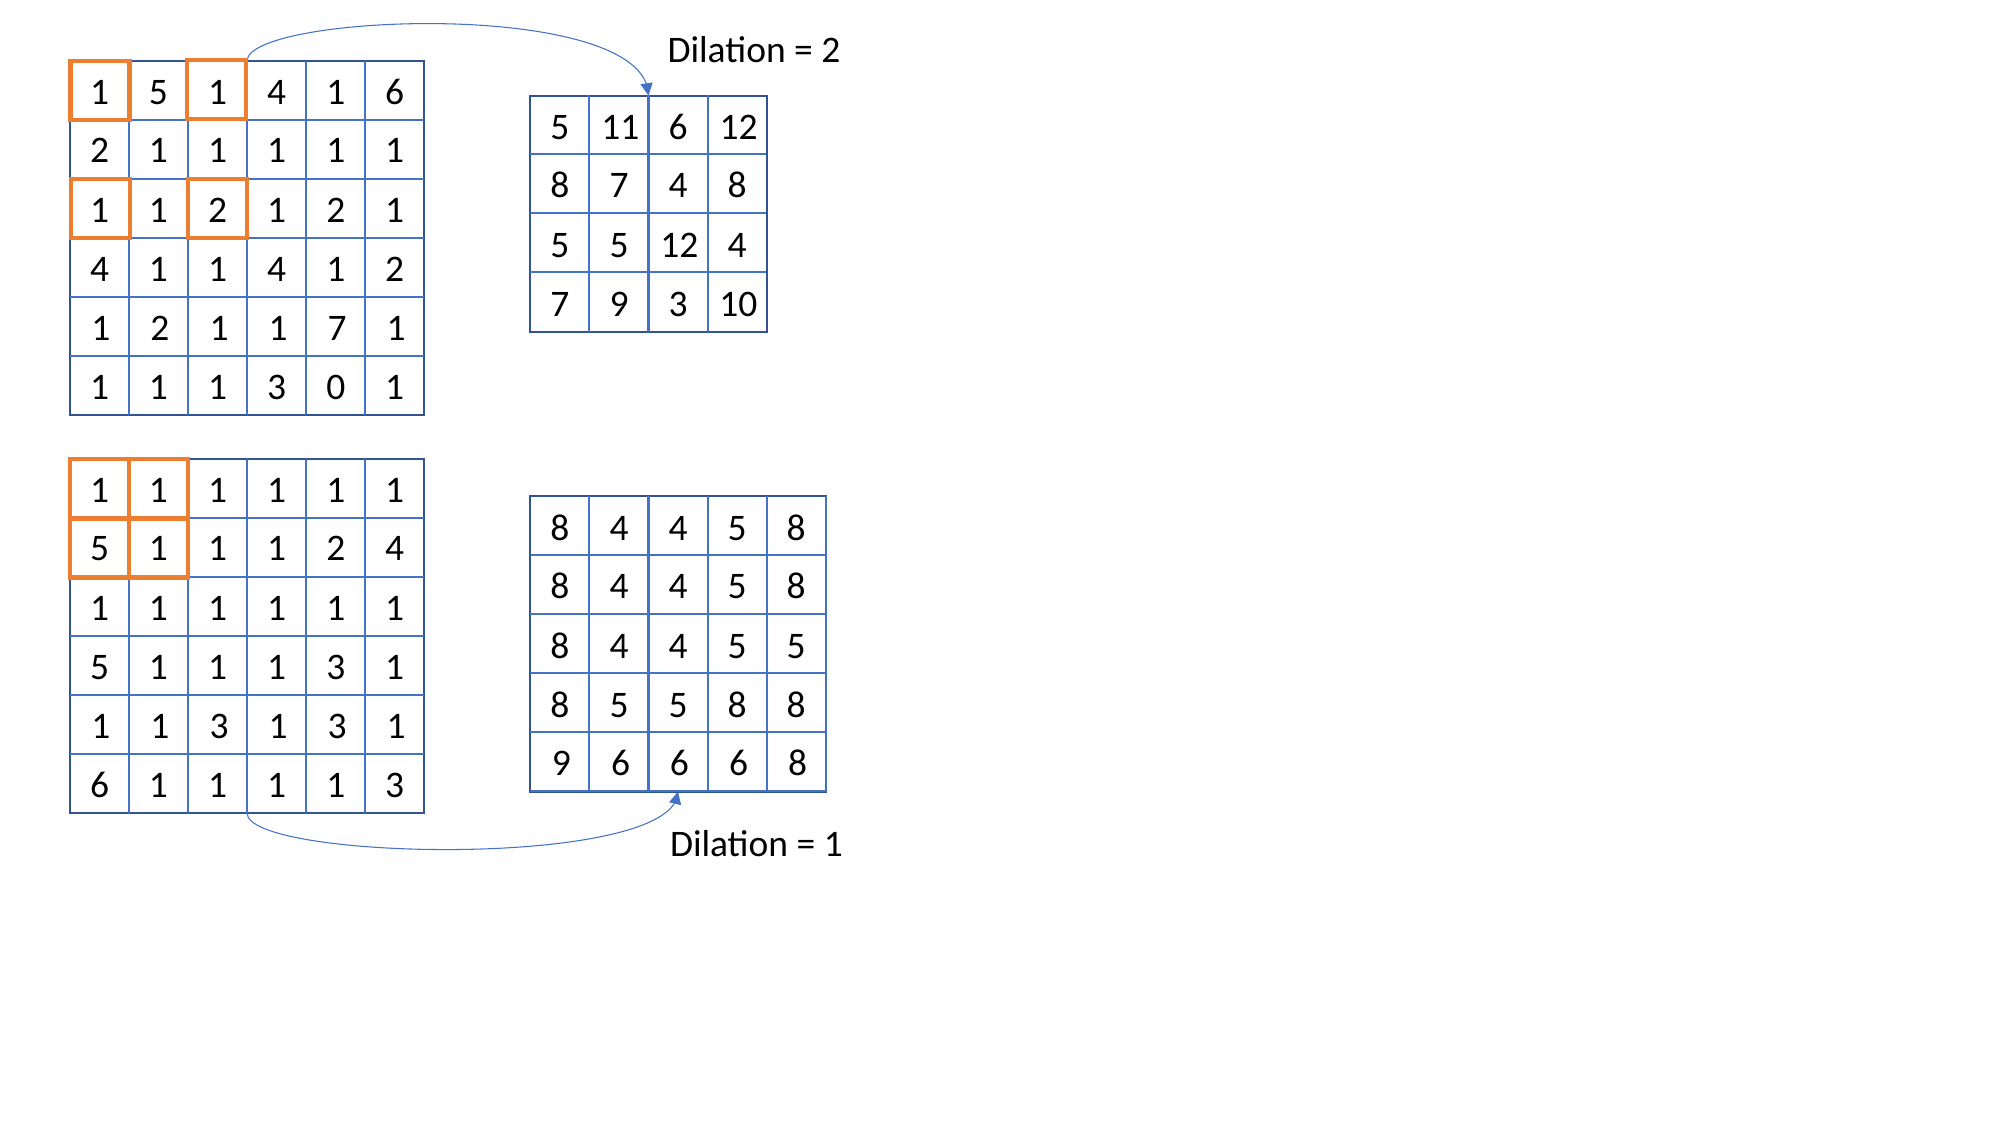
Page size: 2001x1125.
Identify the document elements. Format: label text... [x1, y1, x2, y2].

text_box 1 [252, 179, 302, 236]
text_box 1 [193, 239, 243, 296]
text_box 7 [535, 273, 586, 332]
text_box 8 [771, 556, 822, 613]
text_box 9 [594, 273, 645, 332]
text_box [248, 180, 252, 237]
text_box 3 [312, 695, 363, 753]
text_box [189, 179, 247, 237]
text_box 1 [193, 518, 243, 575]
text_box 8 [771, 674, 822, 732]
text_box 1 [252, 754, 302, 813]
text_box 4 [75, 239, 125, 296]
text_box 8 [773, 733, 823, 791]
text_box 6 [596, 733, 646, 791]
text_box [69, 518, 128, 576]
text_box 6 [655, 733, 705, 791]
text_box 8 [712, 155, 763, 212]
text_box 1 [311, 457, 361, 515]
text_box [420, 577, 425, 635]
text_box [307, 519, 311, 576]
text_box [248, 121, 252, 178]
text_box 1 [371, 695, 422, 753]
text_box [130, 637, 134, 694]
text_box [69, 238, 75, 296]
text_box 4 [594, 556, 645, 613]
text_box [69, 60, 128, 119]
text_box 8 [535, 674, 586, 732]
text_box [451, 586, 474, 1018]
text_box 0 [311, 356, 361, 415]
text_box 6 [653, 94, 704, 154]
text_box 8 [771, 495, 822, 553]
text_box 1 [311, 120, 361, 177]
text_box 12 [649, 214, 707, 272]
text_box 11 [586, 94, 653, 154]
text_box [366, 239, 370, 296]
text_box [307, 239, 311, 296]
text_box 4 [252, 60, 302, 118]
text_box 1 [135, 695, 186, 753]
text_box 1 [252, 120, 302, 177]
text_box [130, 60, 134, 119]
text_box [130, 578, 134, 635]
text_box 1 [134, 238, 184, 296]
text_box 1 [253, 695, 304, 753]
text_box 4 [653, 495, 704, 553]
text_box [366, 519, 370, 576]
text_box [69, 356, 425, 416]
text_box 1 [370, 356, 420, 415]
text_box [420, 518, 425, 576]
text_box [366, 180, 370, 237]
text_box [307, 578, 311, 635]
text_box [130, 239, 134, 296]
text_box [307, 298, 312, 355]
text_box [189, 121, 193, 178]
text_box [186, 59, 247, 119]
text_box 1 [370, 457, 420, 515]
text_box [189, 519, 193, 576]
text_box [69, 458, 128, 517]
text_box 1 [75, 578, 125, 634]
text_box 5 [594, 674, 645, 732]
text_box 1 [75, 356, 125, 415]
text_box [130, 458, 187, 517]
text_box 12 [704, 94, 779, 155]
text_box 1 [252, 636, 302, 694]
text_box 1 [193, 457, 243, 515]
text_box [420, 120, 425, 178]
text_box 4 [712, 214, 763, 271]
text_box [130, 696, 135, 753]
text_box 5 [134, 60, 184, 118]
text_box [420, 238, 425, 296]
text_box 4 [653, 556, 704, 613]
text_box 2 [311, 518, 361, 575]
text_box 2 [311, 179, 361, 236]
text_box 1 [253, 297, 304, 355]
text_box [189, 637, 193, 694]
text_box 1 [371, 297, 422, 355]
text_box [248, 458, 252, 517]
text_box 1 [252, 518, 302, 575]
text_box 4 [653, 615, 704, 672]
text_box [307, 458, 311, 517]
text_box [69, 297, 76, 355]
text_box 5 [712, 495, 763, 553]
text_box [366, 60, 370, 119]
text_box [189, 298, 194, 355]
text_box [307, 60, 311, 119]
text_box 9 [537, 733, 587, 791]
text_box [70, 179, 128, 237]
text_box 1 [370, 179, 420, 236]
text_box Dilation = 2 [652, 17, 856, 78]
text_box 1 [311, 754, 361, 813]
text_box 7 [594, 155, 645, 212]
text_box 2 [135, 297, 186, 355]
text_box [366, 298, 371, 355]
text_box 1 [193, 356, 243, 415]
text_box [69, 695, 76, 753]
text_box [243, 458, 247, 517]
text_box 1 [311, 60, 361, 118]
text_box 8 [535, 155, 586, 212]
text_box [420, 458, 425, 517]
text_box 1 [76, 695, 127, 753]
text_box 5 [535, 94, 586, 152]
text_box [248, 298, 253, 355]
text_box [69, 578, 75, 635]
text_box [248, 519, 252, 576]
text_box [248, 637, 252, 694]
text_box [69, 121, 75, 178]
text_box 7 [312, 297, 363, 355]
text_box 1 [134, 120, 184, 177]
text_box 3 [653, 273, 704, 332]
text_box 5 [771, 615, 822, 672]
text_box 5 [75, 636, 125, 694]
text_box [420, 636, 425, 694]
text_box 1 [134, 636, 184, 694]
text_box 1 [252, 457, 302, 515]
text_box 2 [370, 238, 420, 296]
text_box Dilation = 1 [655, 811, 858, 872]
text_box 1 [194, 297, 245, 355]
text_box 4 [370, 518, 420, 575]
text_box 1 [193, 577, 243, 634]
text_box [248, 578, 252, 635]
text_box [248, 696, 253, 753]
text_box [189, 458, 193, 517]
text_box 4 [594, 495, 645, 553]
text_box 2 [75, 121, 125, 177]
text_box [189, 578, 193, 635]
text_box 6 [714, 733, 764, 791]
text_box 1 [193, 120, 243, 177]
text_box [366, 458, 370, 517]
text_box 8 [712, 674, 763, 732]
text_box 3 [311, 636, 361, 694]
text_box [529, 495, 827, 793]
text_box 12 [708, 214, 712, 271]
text_box 8 [535, 495, 586, 553]
text_box [420, 60, 425, 119]
text_box [189, 696, 194, 753]
text_box 8 [535, 556, 586, 613]
text_box 3 [252, 356, 302, 415]
text_box [366, 121, 370, 178]
text_box 8 [535, 615, 586, 672]
text_box 10 [708, 271, 791, 332]
text_box 1 [134, 578, 184, 634]
text_box [361, 60, 365, 119]
text_box [361, 458, 365, 517]
text_box 1 [76, 297, 127, 355]
text_box [130, 518, 187, 576]
text_box 1 [134, 754, 184, 813]
text_box [130, 121, 134, 178]
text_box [430, 0, 466, 279]
text_box [366, 637, 370, 694]
text_box [307, 696, 312, 753]
text_box [307, 637, 311, 694]
text_box 6 [75, 754, 125, 813]
text_box [307, 180, 311, 237]
text_box [248, 239, 252, 296]
text_box 1 [311, 577, 361, 634]
text_box [366, 578, 370, 635]
text_box [366, 696, 371, 753]
text_box [420, 179, 425, 237]
text_box [130, 298, 135, 355]
text_box 1 [193, 636, 243, 694]
text_box 4 [653, 155, 704, 212]
text_box 5 [594, 214, 645, 271]
text_box [248, 60, 252, 119]
text_box [302, 60, 306, 119]
text_box [69, 754, 246, 814]
text_box 4 [594, 615, 645, 672]
text_box [529, 95, 768, 333]
text_box 5 [712, 615, 763, 672]
text_box 5 [712, 556, 763, 613]
text_box 1 [252, 577, 302, 634]
text_box 1 [311, 238, 361, 296]
text_box [189, 239, 193, 296]
text_box 3 [194, 695, 245, 753]
text_box 1 [370, 120, 420, 177]
text_box 6 [370, 60, 420, 118]
text_box 5 [653, 674, 704, 732]
text_box [69, 636, 75, 694]
text_box [307, 121, 311, 178]
text_box 1 [370, 577, 420, 634]
text_box 4 [252, 238, 302, 296]
text_box 1 [134, 179, 184, 236]
text_box 3 [370, 754, 420, 813]
text_box 1 [370, 636, 420, 694]
text_box [302, 458, 306, 517]
text_box 5 [535, 214, 586, 271]
text_box 1 [193, 754, 243, 813]
text_box [248, 754, 425, 814]
text_box 1 [134, 356, 184, 415]
